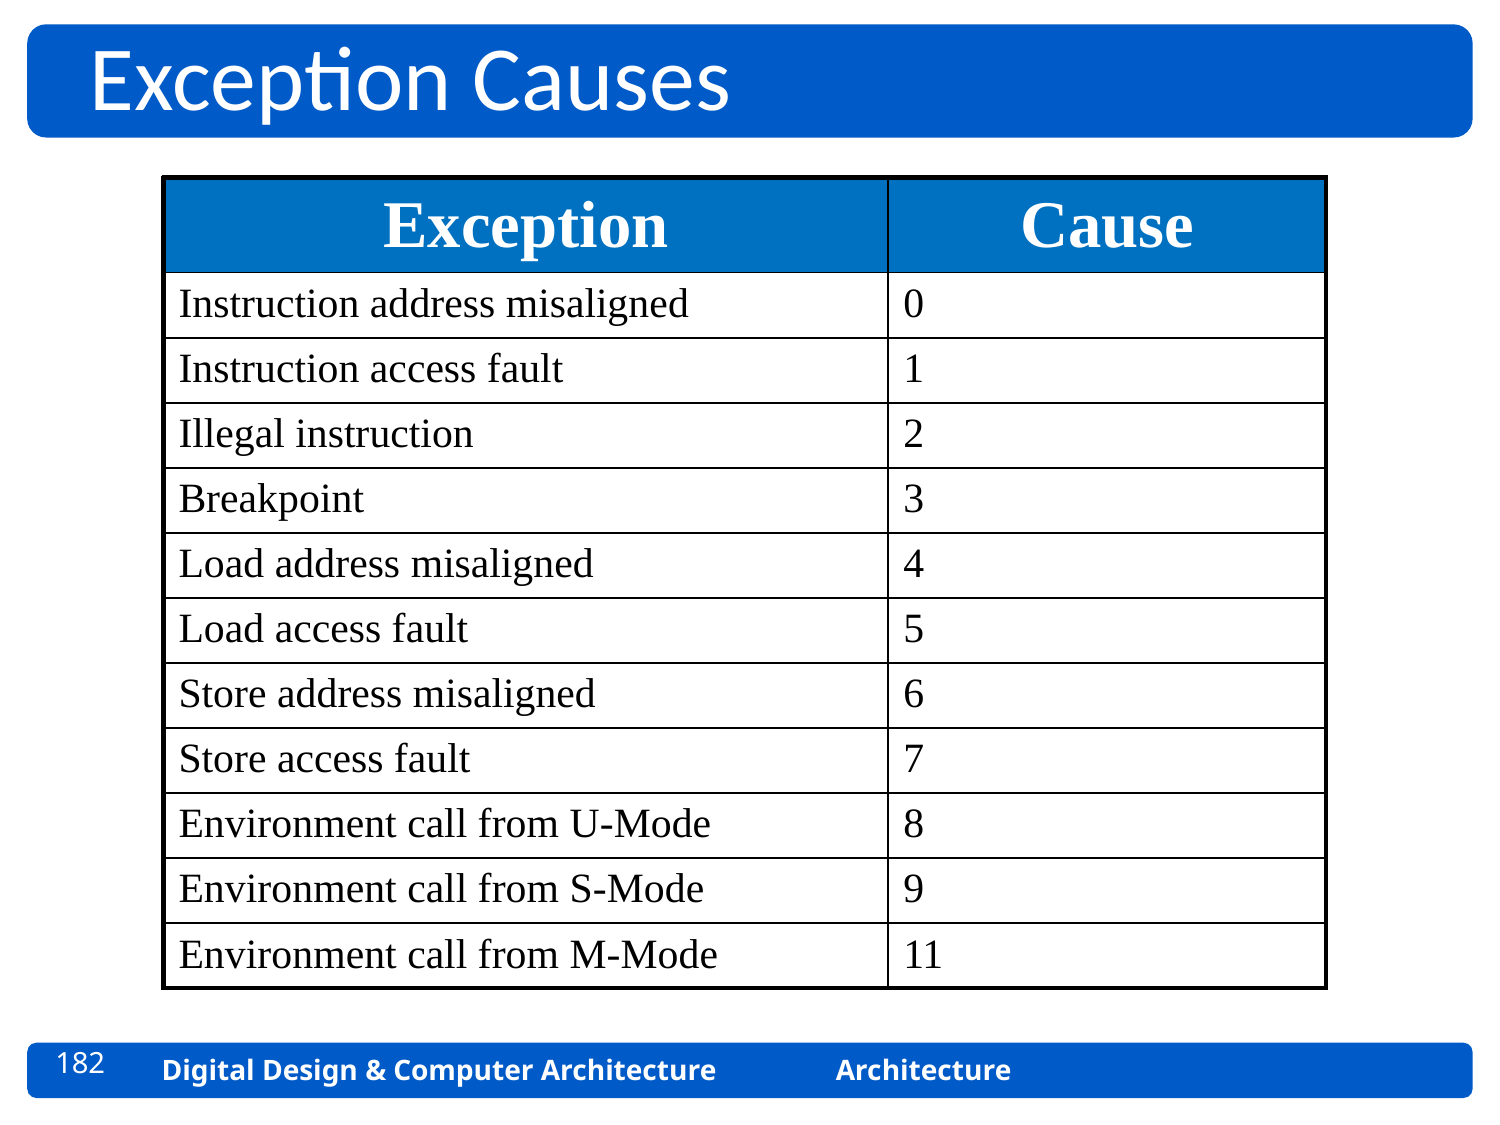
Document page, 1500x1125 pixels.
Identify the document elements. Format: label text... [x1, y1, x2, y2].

table_cell 1 [889, 329, 1324, 388]
table_cell Breakpoint [166, 451, 887, 511]
table_cell Load address misaligned [166, 513, 887, 572]
table_cell 2 [889, 390, 1324, 450]
table_cell Load access fault [166, 574, 887, 634]
table_cell 5 [889, 574, 1324, 634]
table_cell 8 [889, 758, 1324, 817]
table_cell Instruction access fault [166, 329, 887, 388]
table_cell 3 [889, 451, 1324, 511]
table_cell 9 [889, 819, 1324, 879]
table_cell 0 [889, 268, 1324, 327]
table_cell Store access fault [166, 697, 887, 756]
table_cell Environment call from U-Mode [166, 758, 887, 817]
table_cell Instruction address misaligned [166, 268, 887, 327]
table_cell Environment call from S-Mode [166, 819, 887, 879]
table_cell 4 [889, 513, 1324, 572]
table_cell Environment call from M-Mode [166, 881, 887, 939]
table_cell 11 [889, 881, 1324, 939]
text_box Exception Causes [74, 11, 1438, 136]
table_header Cause [889, 180, 1324, 266]
table_header Exception [166, 180, 887, 266]
table_cell Illegal instruction [166, 390, 887, 450]
table_cell 7 [889, 697, 1324, 756]
table_cell 6 [889, 635, 1324, 695]
slide_number 182 [40, 1037, 164, 1096]
table_cell Store address misaligned [166, 635, 887, 695]
